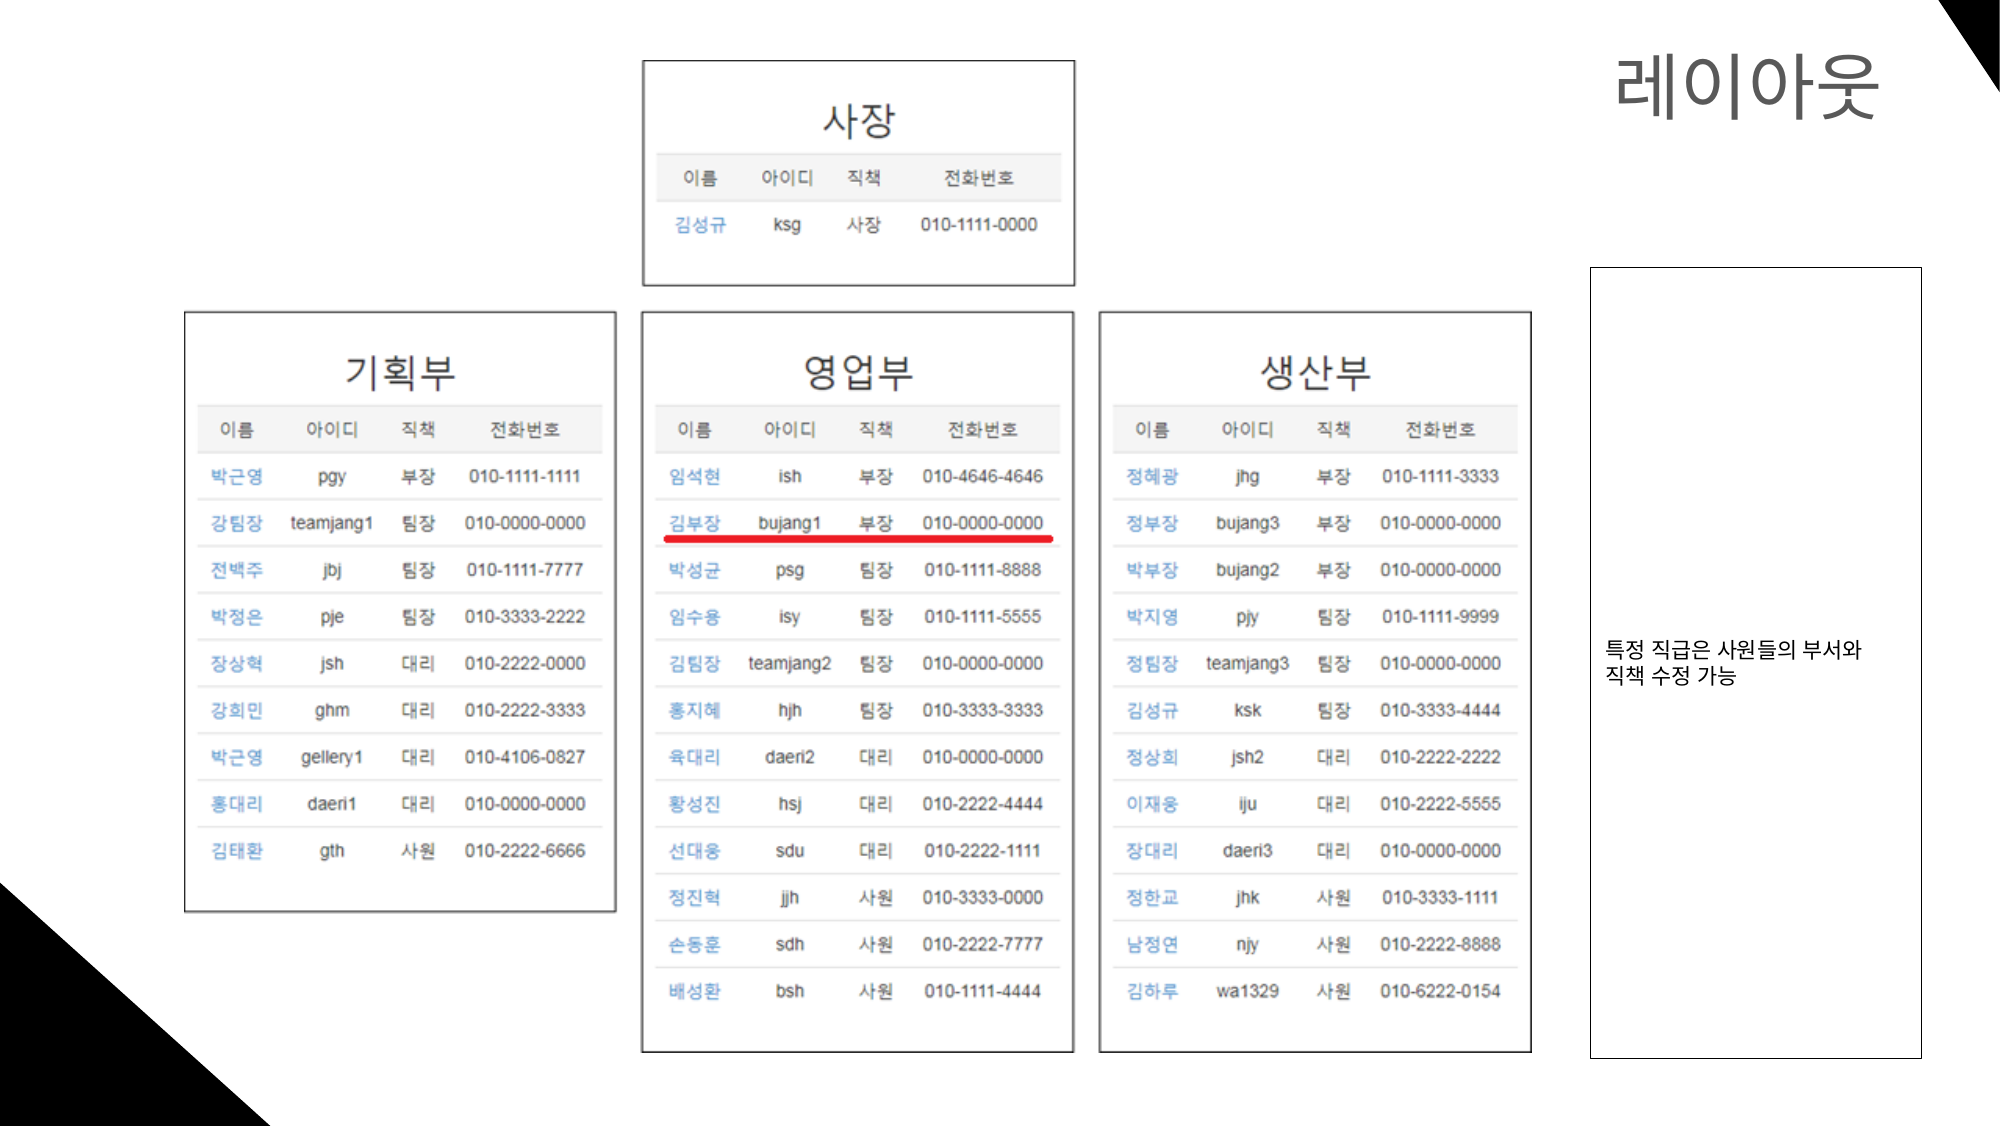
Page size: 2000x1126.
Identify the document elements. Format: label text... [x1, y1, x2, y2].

picture [184, 60, 1533, 1054]
text_box [1935, 0, 2000, 97]
title 레이아웃 [1366, 0, 2000, 211]
text_box 특정 직급은 사원들의 부서와 직책 수정 가능 [1588, 265, 1923, 1060]
text_box [0, 879, 274, 1126]
